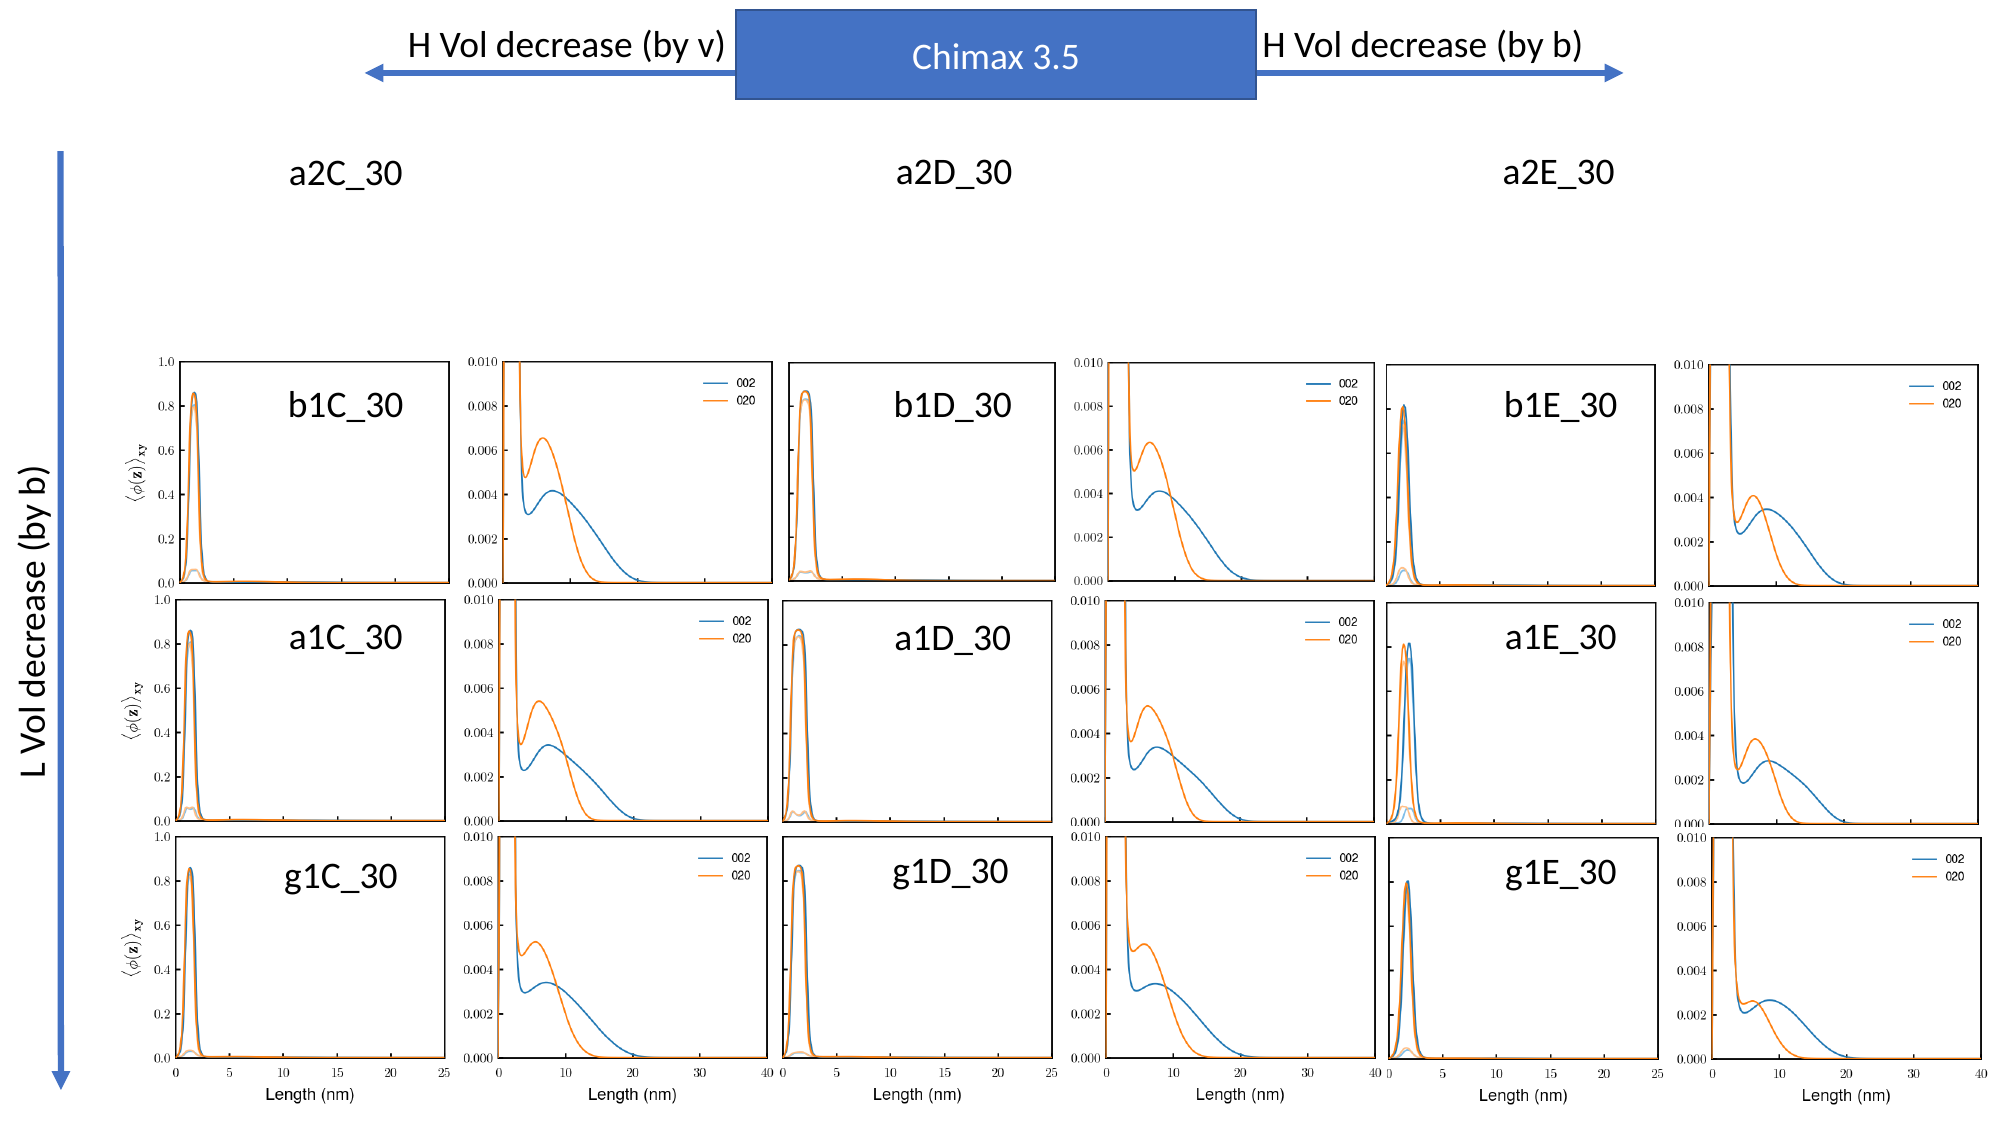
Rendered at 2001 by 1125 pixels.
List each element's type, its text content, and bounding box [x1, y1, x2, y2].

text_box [115, 826, 779, 1109]
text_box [0, 151, 61, 1090]
text_box a2C_30 [258, 141, 434, 199]
text_box a2E_30 [1471, 140, 1646, 198]
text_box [119, 351, 784, 590]
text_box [115, 589, 780, 826]
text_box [364, 12, 741, 73]
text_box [1247, 12, 1624, 73]
text_box a2D_30 [866, 140, 1042, 198]
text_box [1386, 592, 1990, 827]
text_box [1386, 354, 1990, 592]
text_box Chimax 3.5 [735, 9, 1257, 100]
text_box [1328, 827, 1993, 1110]
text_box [780, 590, 1386, 826]
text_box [779, 826, 1387, 1109]
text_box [784, 352, 1386, 590]
